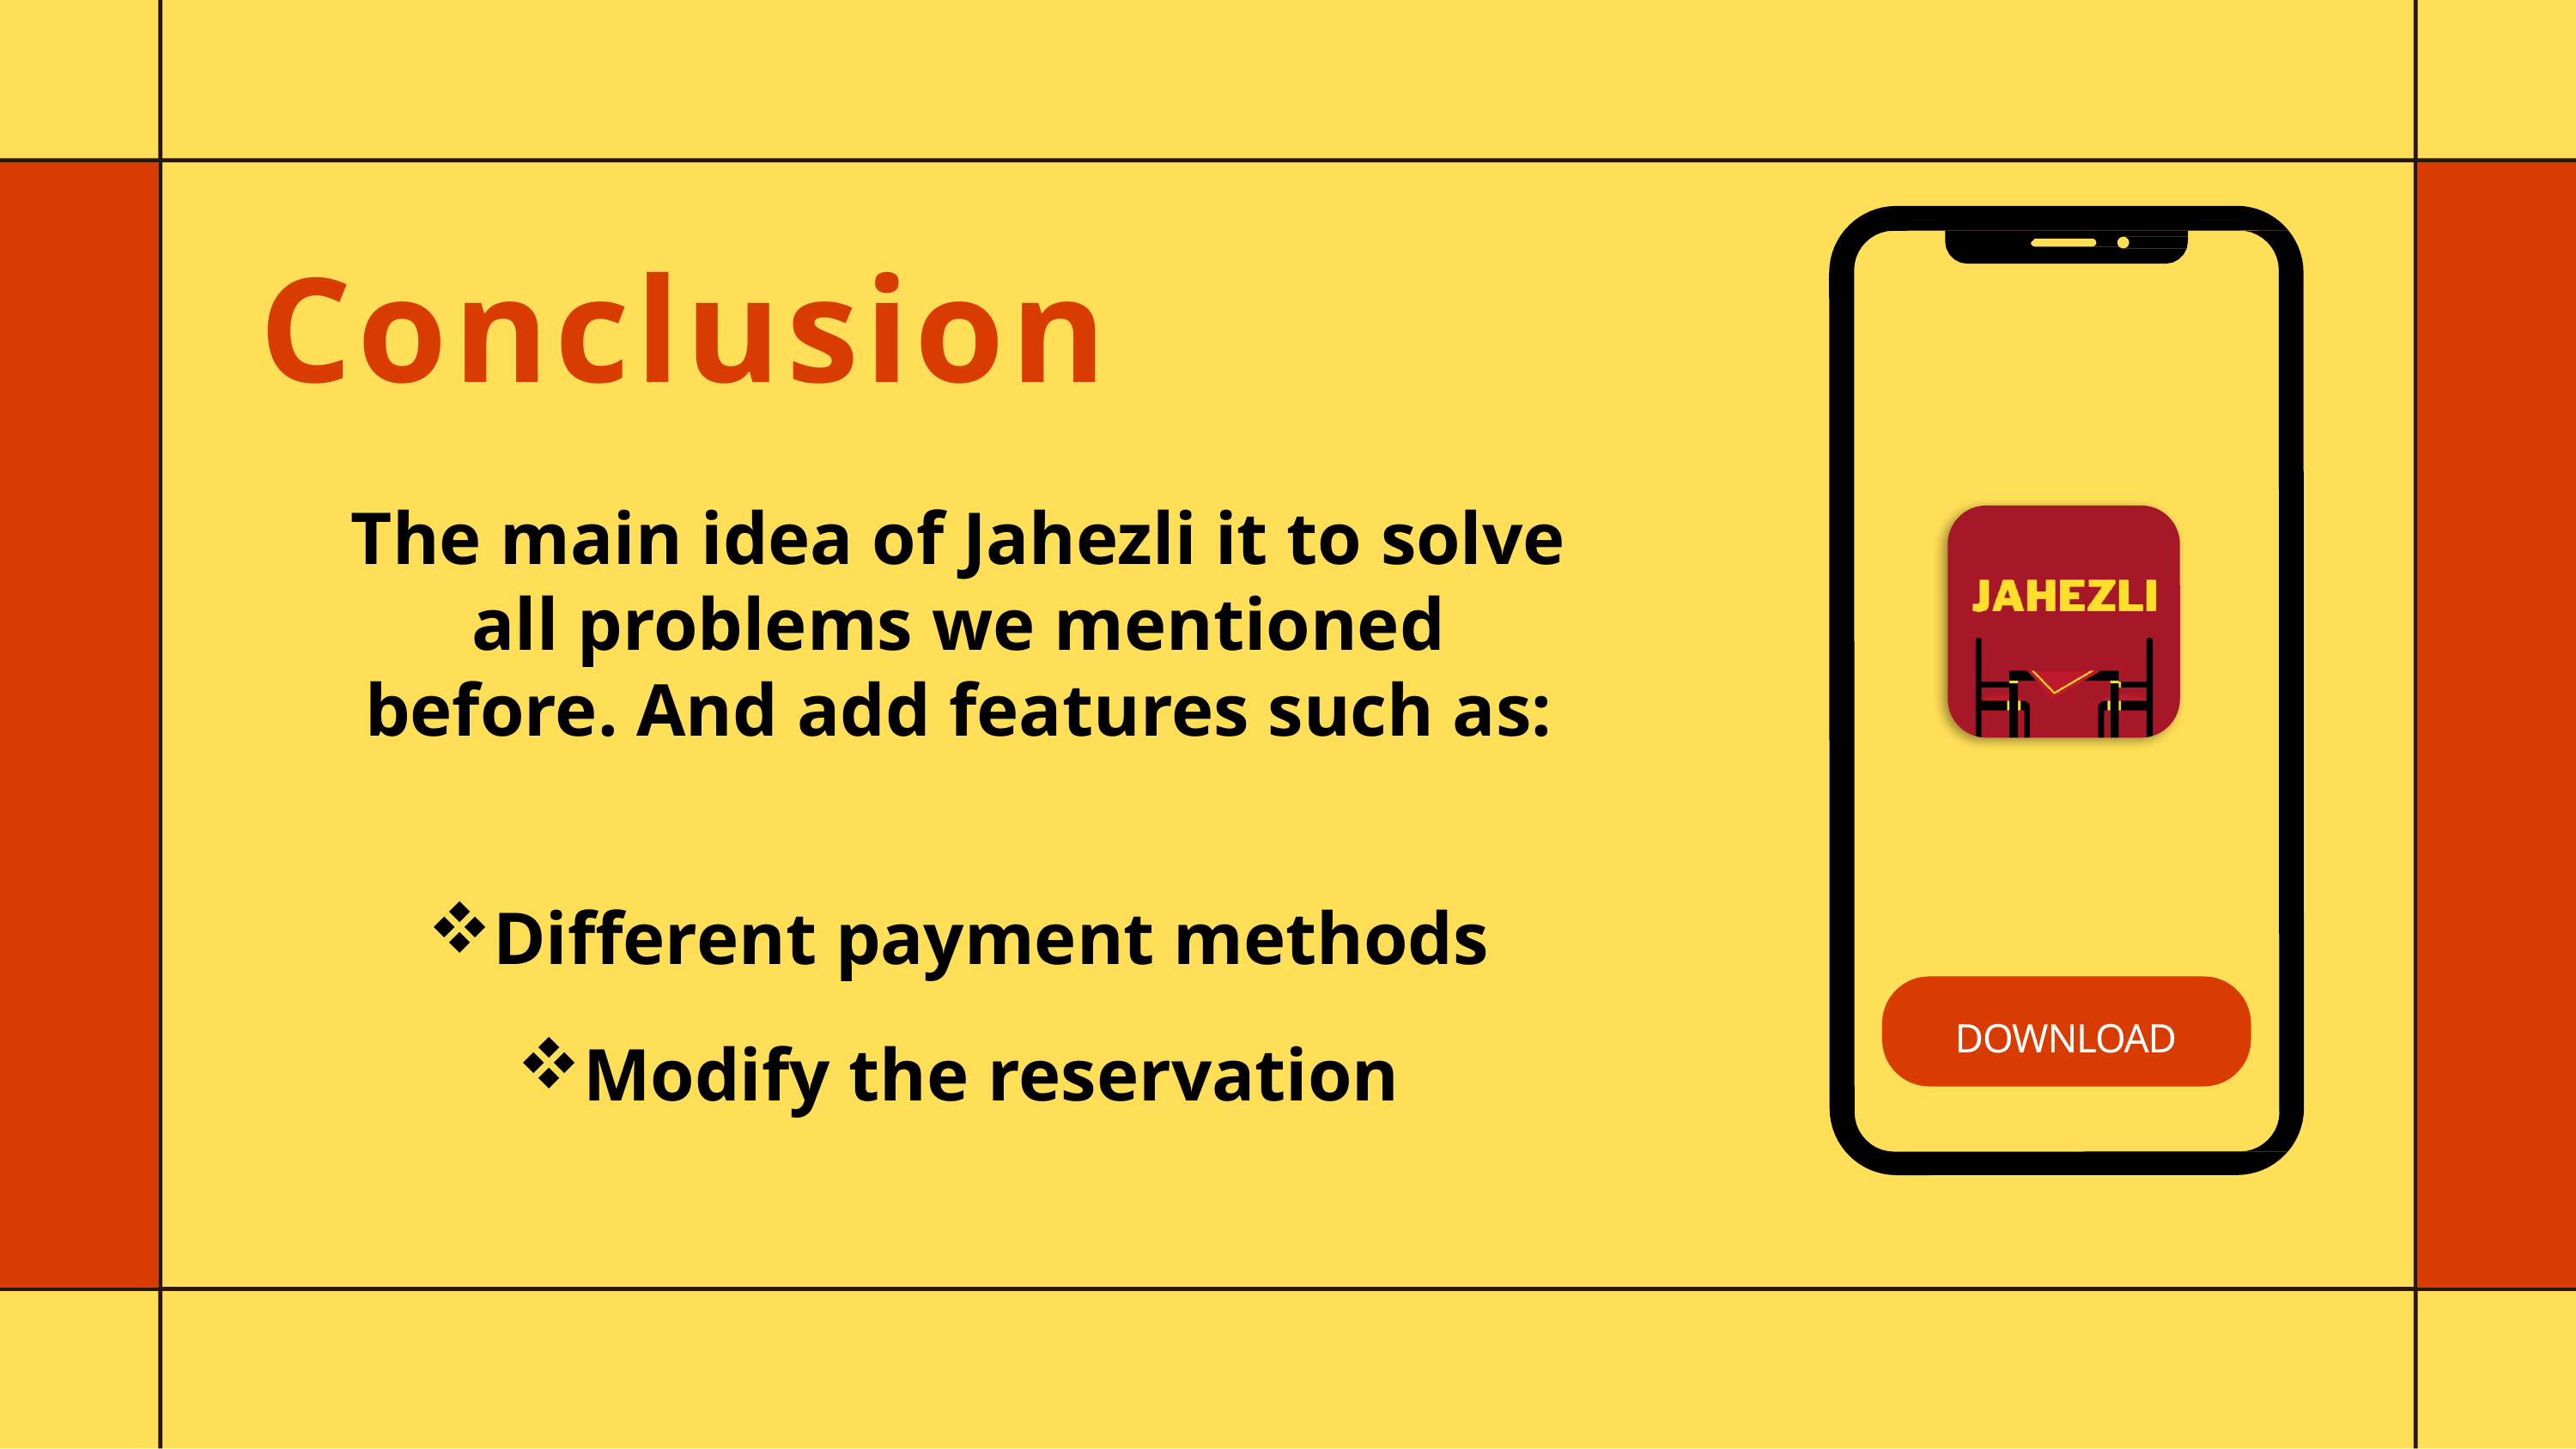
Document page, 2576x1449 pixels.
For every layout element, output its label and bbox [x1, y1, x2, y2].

picture [1947, 505, 2180, 738]
text_box [0, 0, 2576, 1449]
